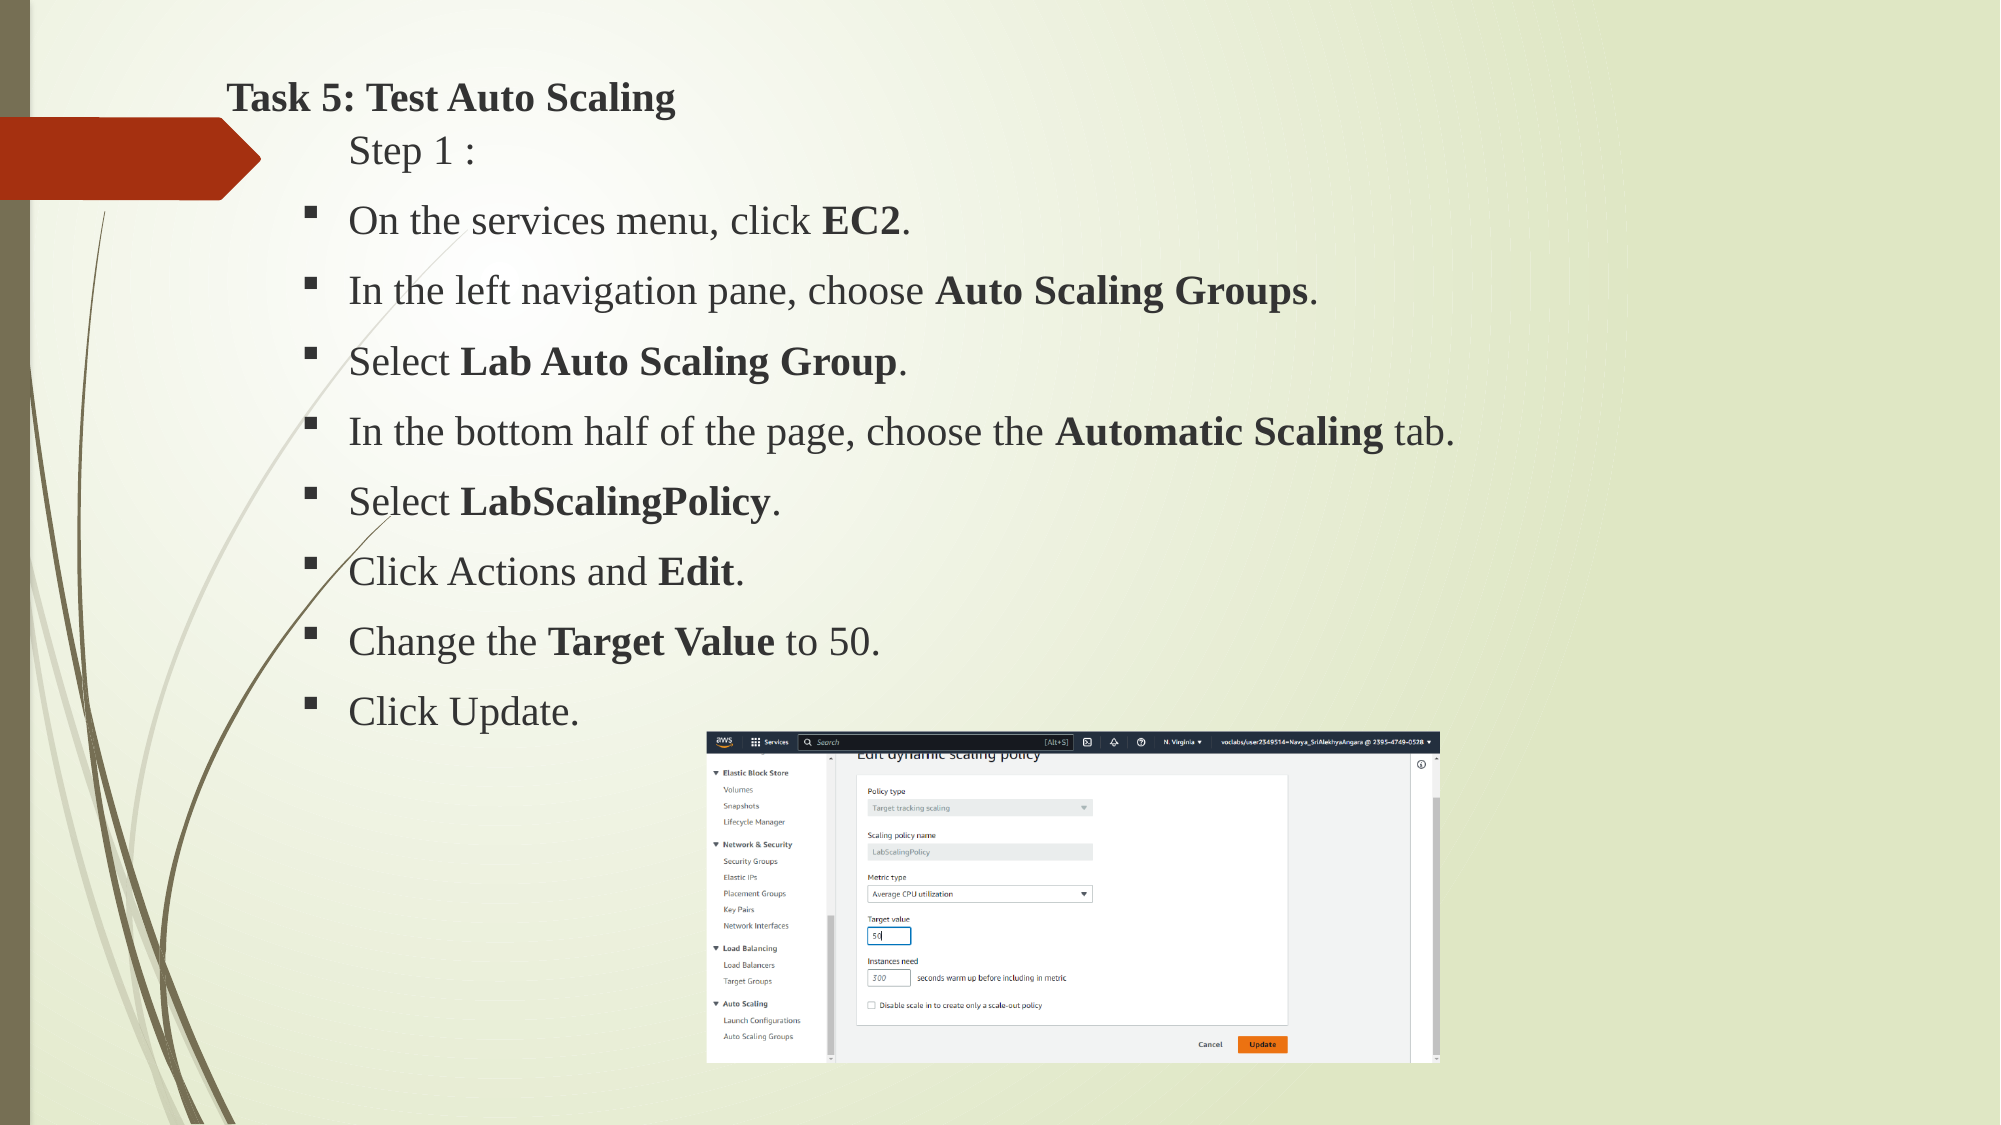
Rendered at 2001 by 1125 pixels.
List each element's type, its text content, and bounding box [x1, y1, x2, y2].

picture [706, 731, 1441, 1064]
text_box Task 5: Test Auto Scaling Step 1 : On the services menu, click EC2. In the left navigation pane, choose Auto Scaling Groups. Select Lab Auto Scaling Group. In the bottom half of the page, choose the Automatic Scaling tab. Select LabScalingPolicy. Click Actions and Edit. Change the Target Value to 50. Click Update. [211, 61, 1910, 742]
